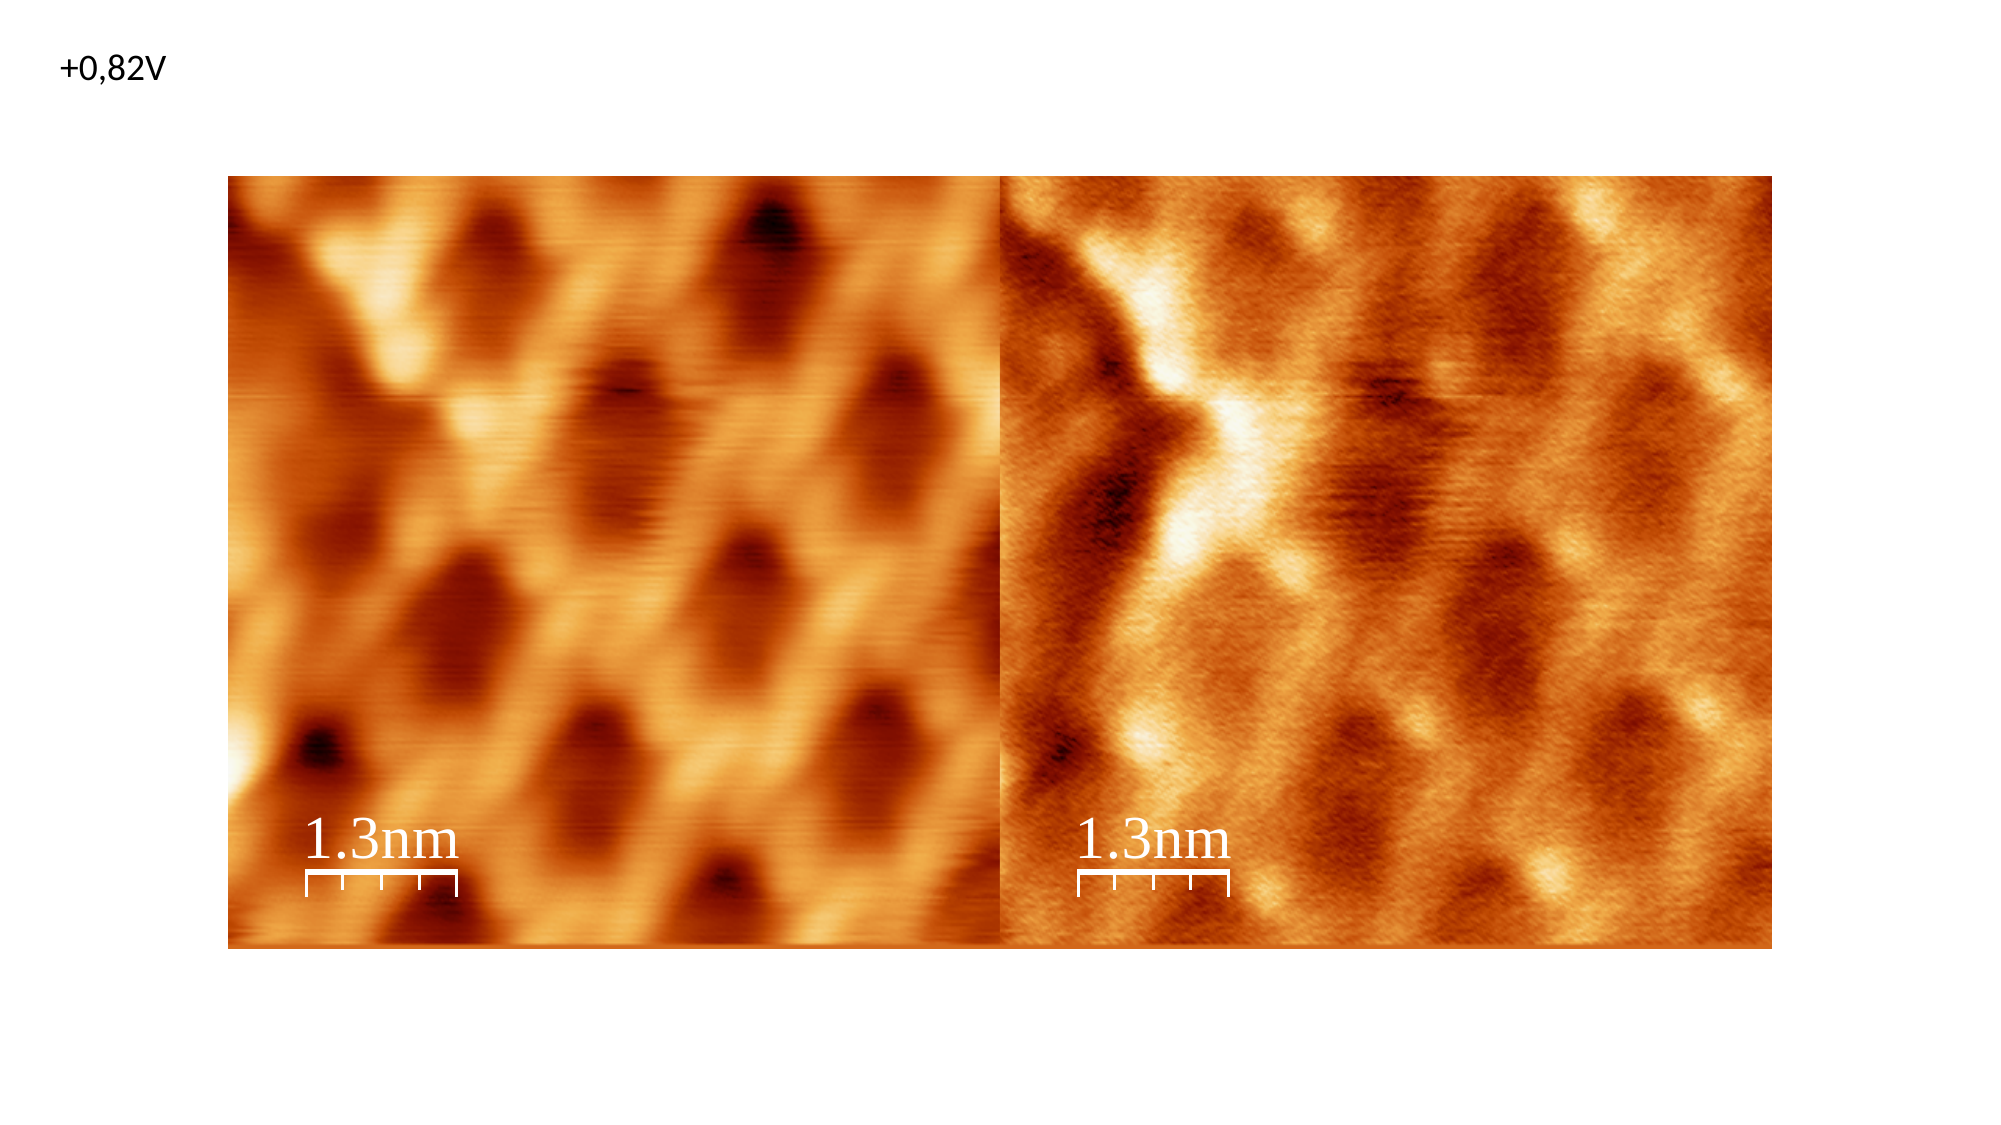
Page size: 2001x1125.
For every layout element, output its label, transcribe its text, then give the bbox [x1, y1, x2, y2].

picture [228, 176, 1772, 949]
text_box +0,82V [45, 35, 766, 96]
